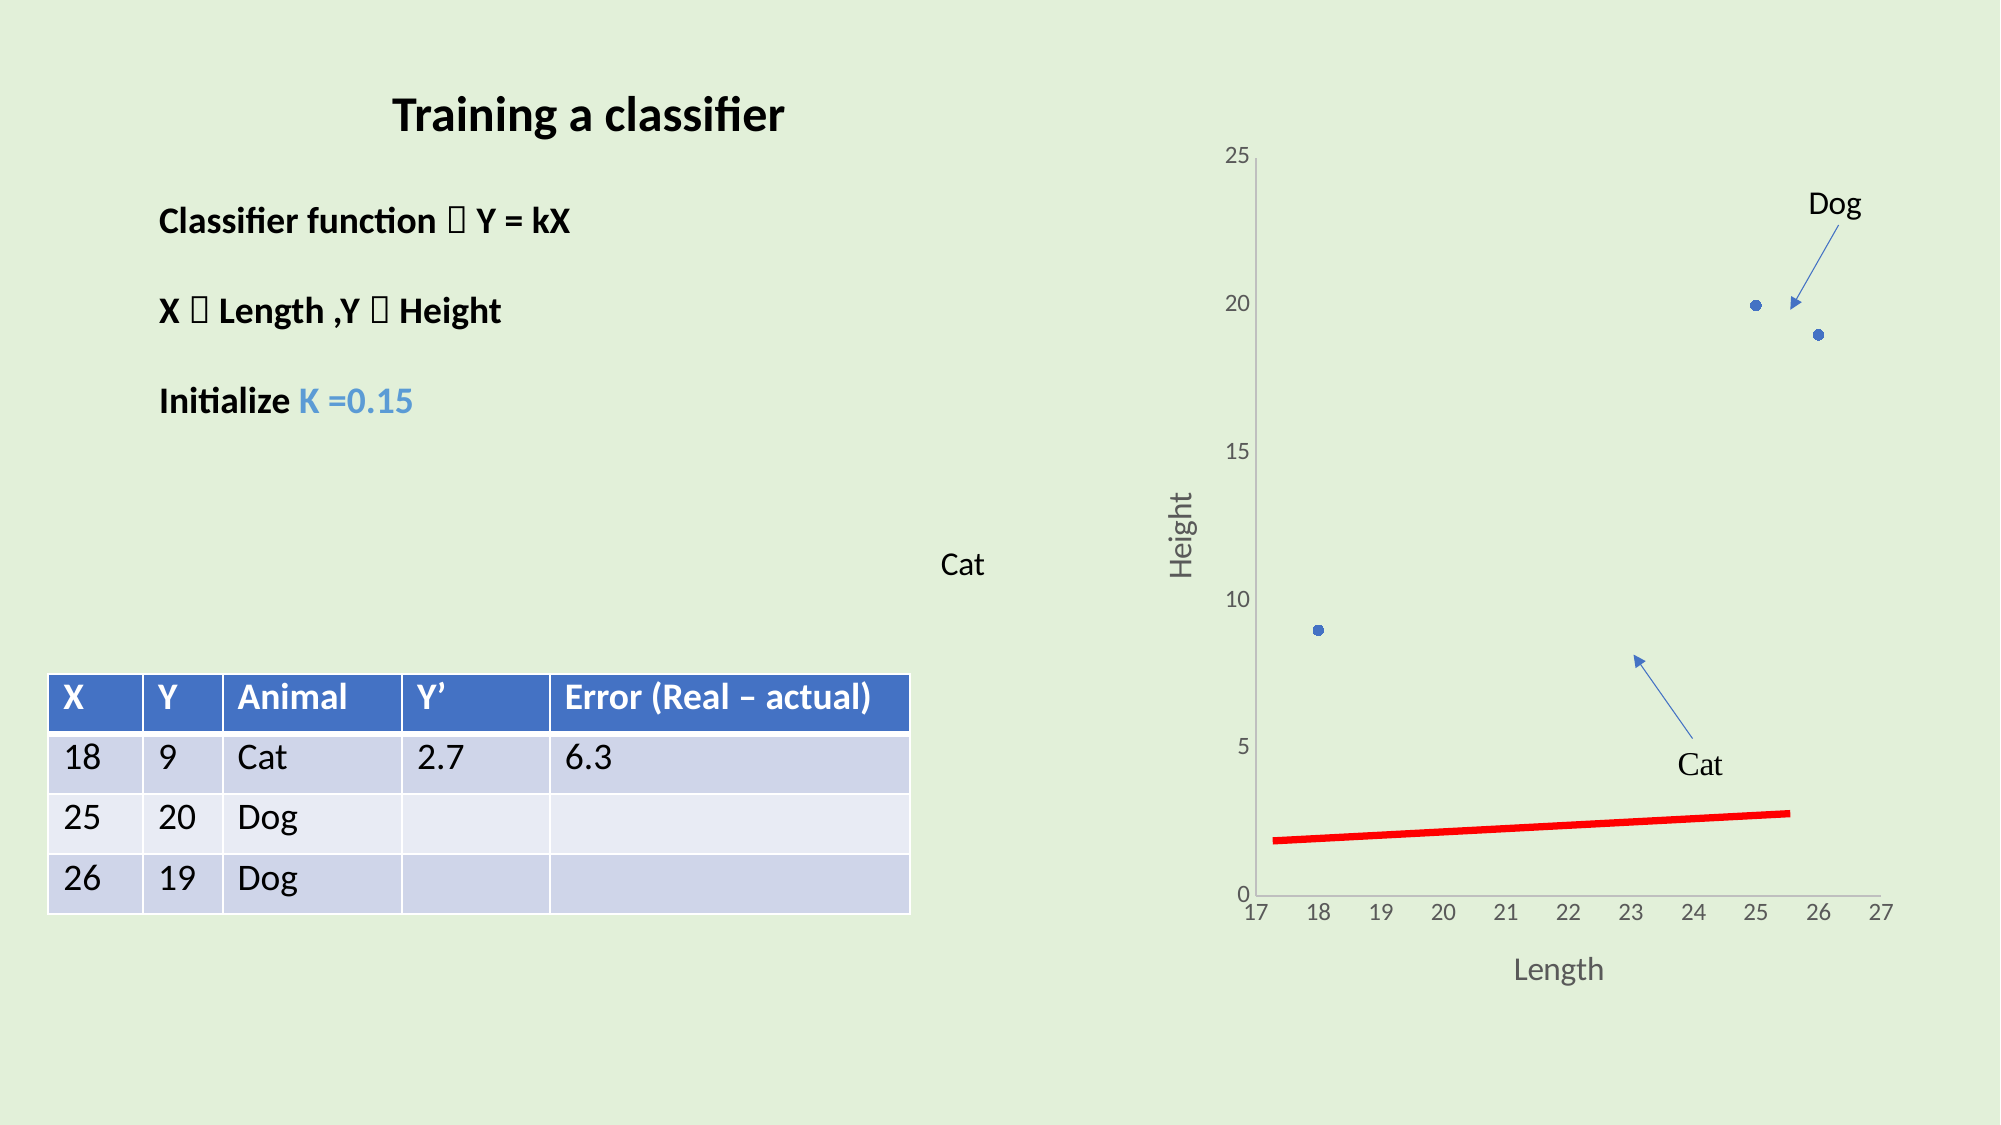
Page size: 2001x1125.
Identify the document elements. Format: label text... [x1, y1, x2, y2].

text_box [1790, 224, 1839, 310]
table_cell Dog [224, 795, 401, 853]
table_cell 25 [49, 795, 142, 853]
table_cell 9 [144, 737, 222, 793]
table_header Animal [224, 675, 401, 731]
chart [1129, 127, 1909, 1023]
table_cell 18 [49, 737, 142, 793]
text_box Cat [926, 534, 1074, 591]
table_header Error (Real – actual) [551, 675, 909, 731]
table_cell [551, 795, 909, 853]
text_box Training a classifier [377, 73, 1517, 149]
table_cell 2.7 [403, 737, 549, 793]
table_header Y [144, 675, 222, 731]
table_header Y’ [403, 675, 549, 731]
table_header X [49, 675, 142, 731]
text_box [1633, 654, 1693, 739]
table_cell [403, 795, 549, 853]
table_cell 26 [49, 855, 142, 913]
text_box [1272, 813, 1791, 841]
table_cell 6.3 [551, 737, 909, 793]
table_cell [551, 855, 909, 913]
text_box Classifier function  Y = kX X  Length ,Y  Height Initialize K =0.15 [144, 188, 703, 429]
table_cell [403, 855, 549, 913]
table_cell Dog [224, 855, 401, 913]
table_cell 20 [144, 795, 222, 853]
table_cell 19 [144, 855, 222, 913]
table_cell Cat [224, 737, 401, 793]
